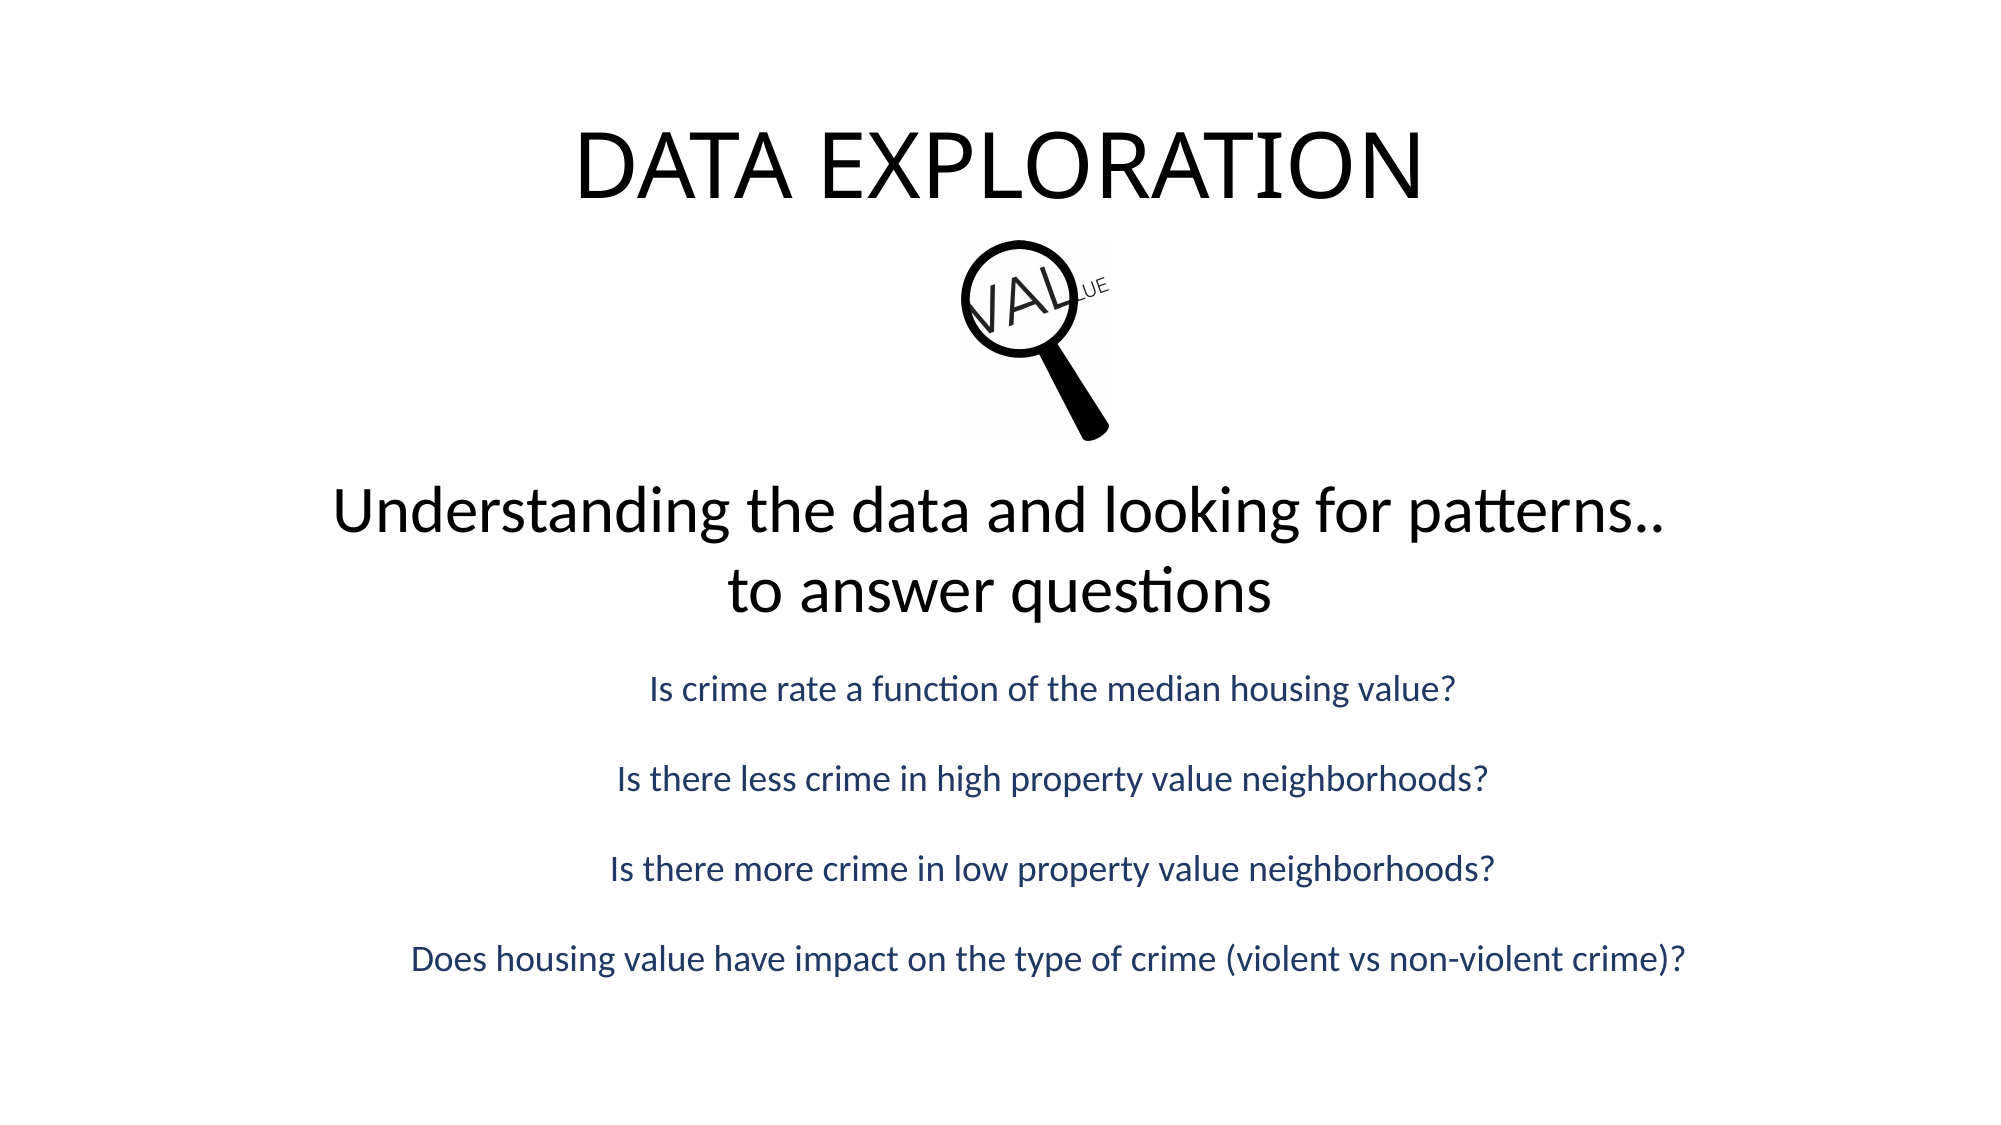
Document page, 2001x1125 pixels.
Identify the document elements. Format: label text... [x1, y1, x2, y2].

text_box Is crime rate a function of the median housing value? Is there less crime in high property value neighborhoods? Is there more crime in low property value neighborhoods? Does housing value have impact on the type of crime (violent vs non-violent crime)? [328, 656, 1779, 987]
title DATA EXPLORATION [137, 59, 1863, 278]
text_box Understanding the data and looking for patterns.. to answer questions [221, 458, 1779, 633]
picture [961, 240, 1109, 441]
